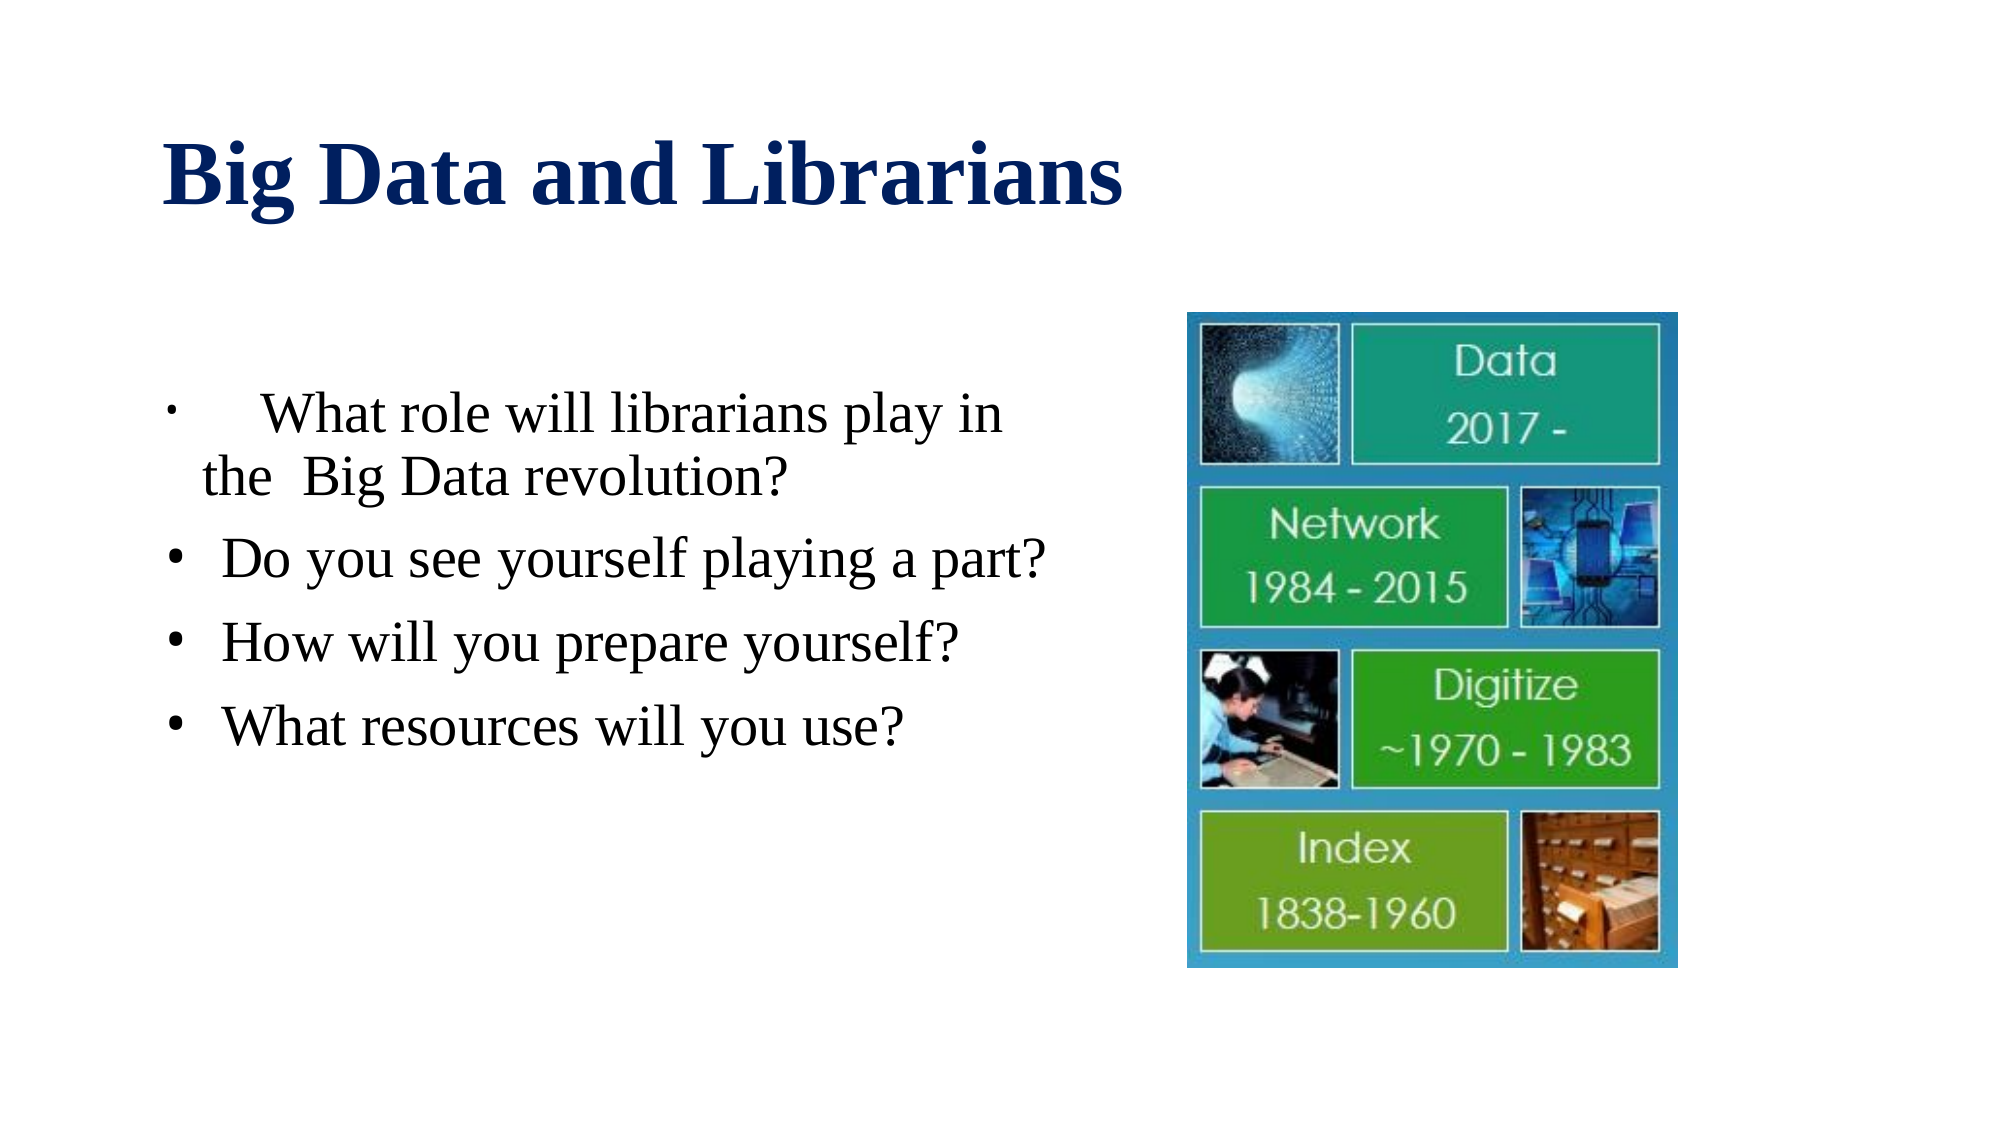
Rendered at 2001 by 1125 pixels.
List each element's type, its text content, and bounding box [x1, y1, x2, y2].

title Big Data and Librarians [160, 110, 1127, 301]
picture [1187, 312, 1679, 968]
text_box What role will librarians play in the Big Data revolution? Do you see yourself playing a part? How will you prepare yourself? What resources will you use? [162, 370, 1055, 758]
